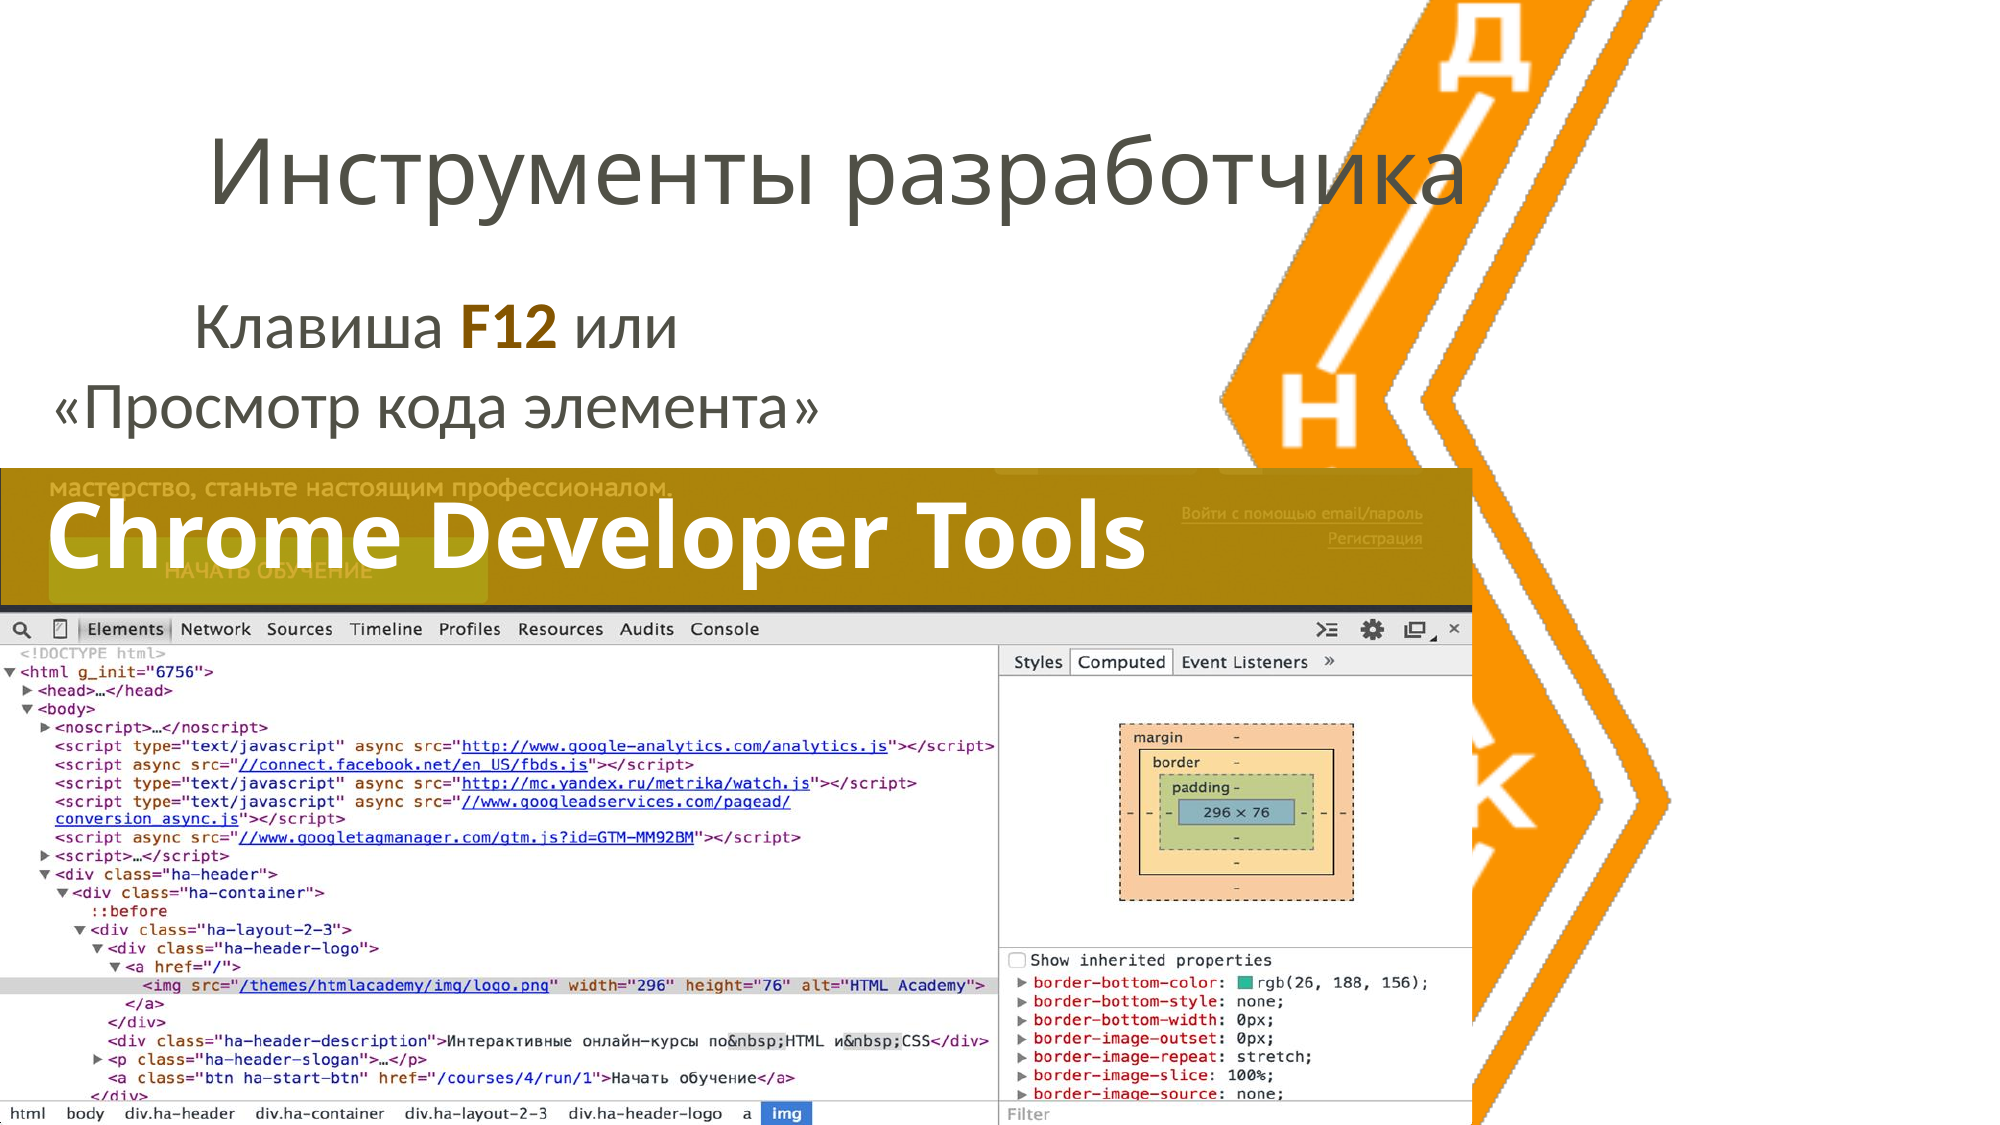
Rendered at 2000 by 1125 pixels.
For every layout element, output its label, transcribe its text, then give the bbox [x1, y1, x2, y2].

text_box Клавиша F12 или «Просмотр кода элемента» [42, 278, 831, 442]
text_box [0, 605, 1473, 1125]
text_box [0, 468, 1473, 605]
title Инструменты разработчика [203, 71, 1662, 262]
picture [0, 0, 2000, 1125]
text_box Chrome Developer Tools [42, 474, 1190, 587]
